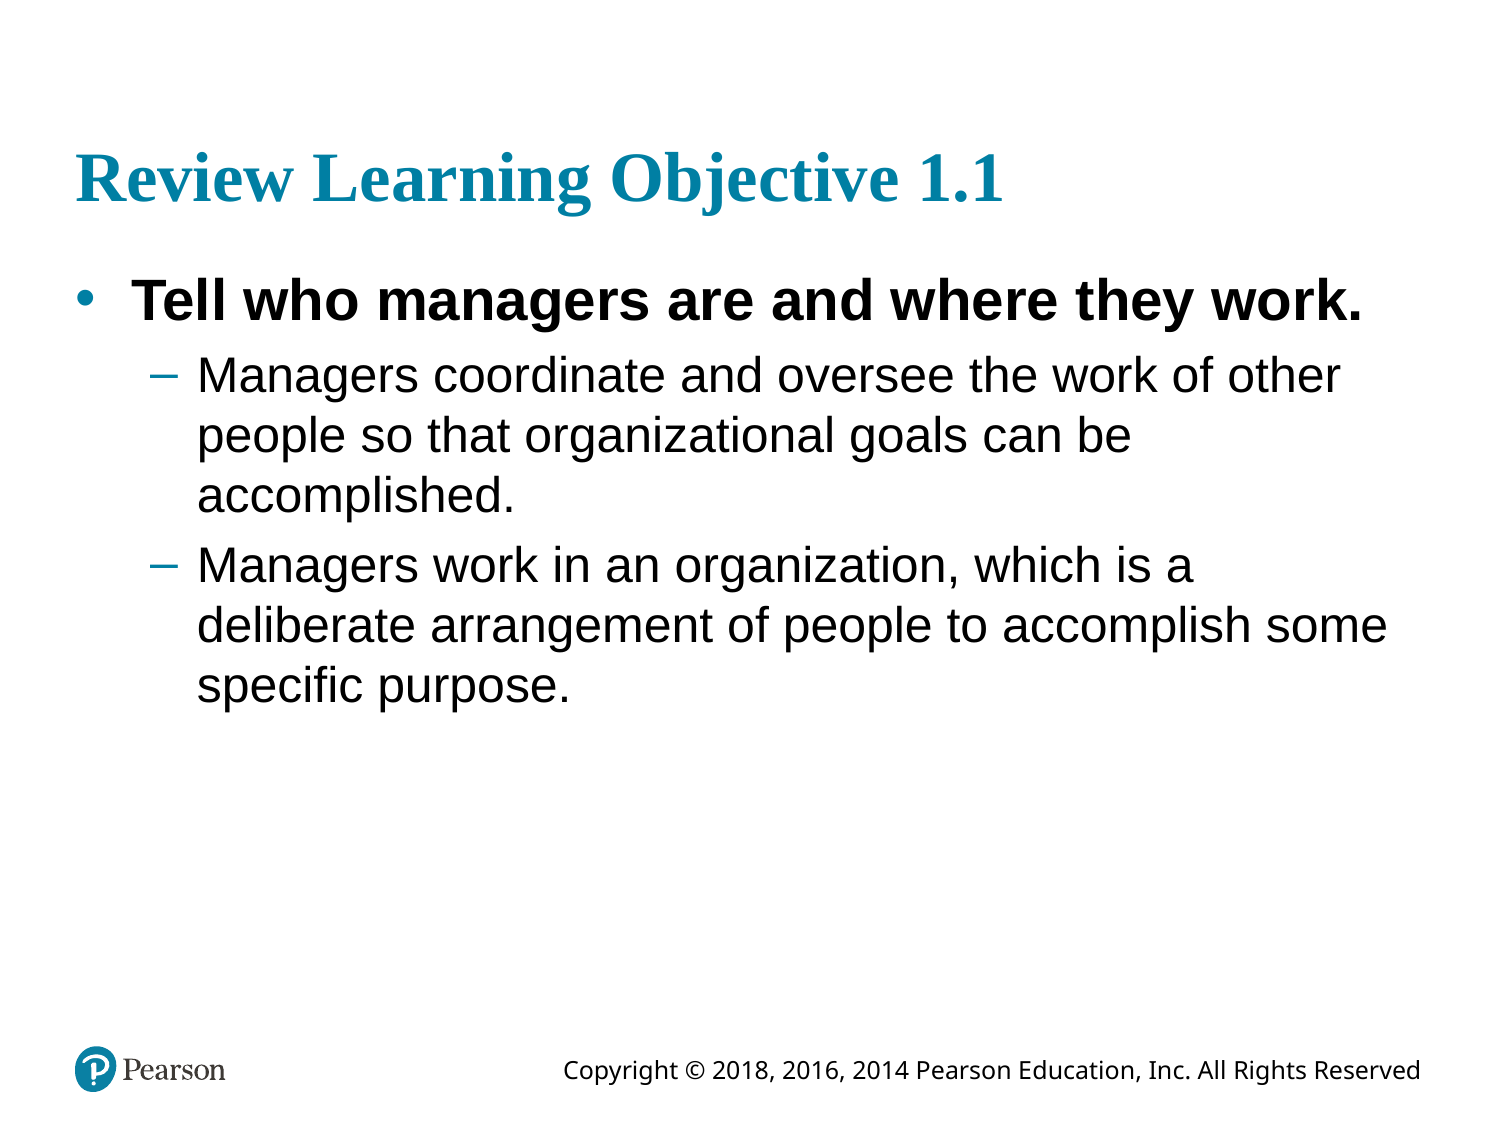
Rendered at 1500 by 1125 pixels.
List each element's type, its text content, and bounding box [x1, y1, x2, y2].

title Review Learning Objective 1.1 [75, 35, 1425, 216]
list Tell who managers are and where they work. Managers coordinate and oversee the work of other people so that organizational goals can be accomplished. Managers work in an organization, which is a deliberate arrangement of people to accomplish some specific purpose. [75, 262, 1425, 1005]
